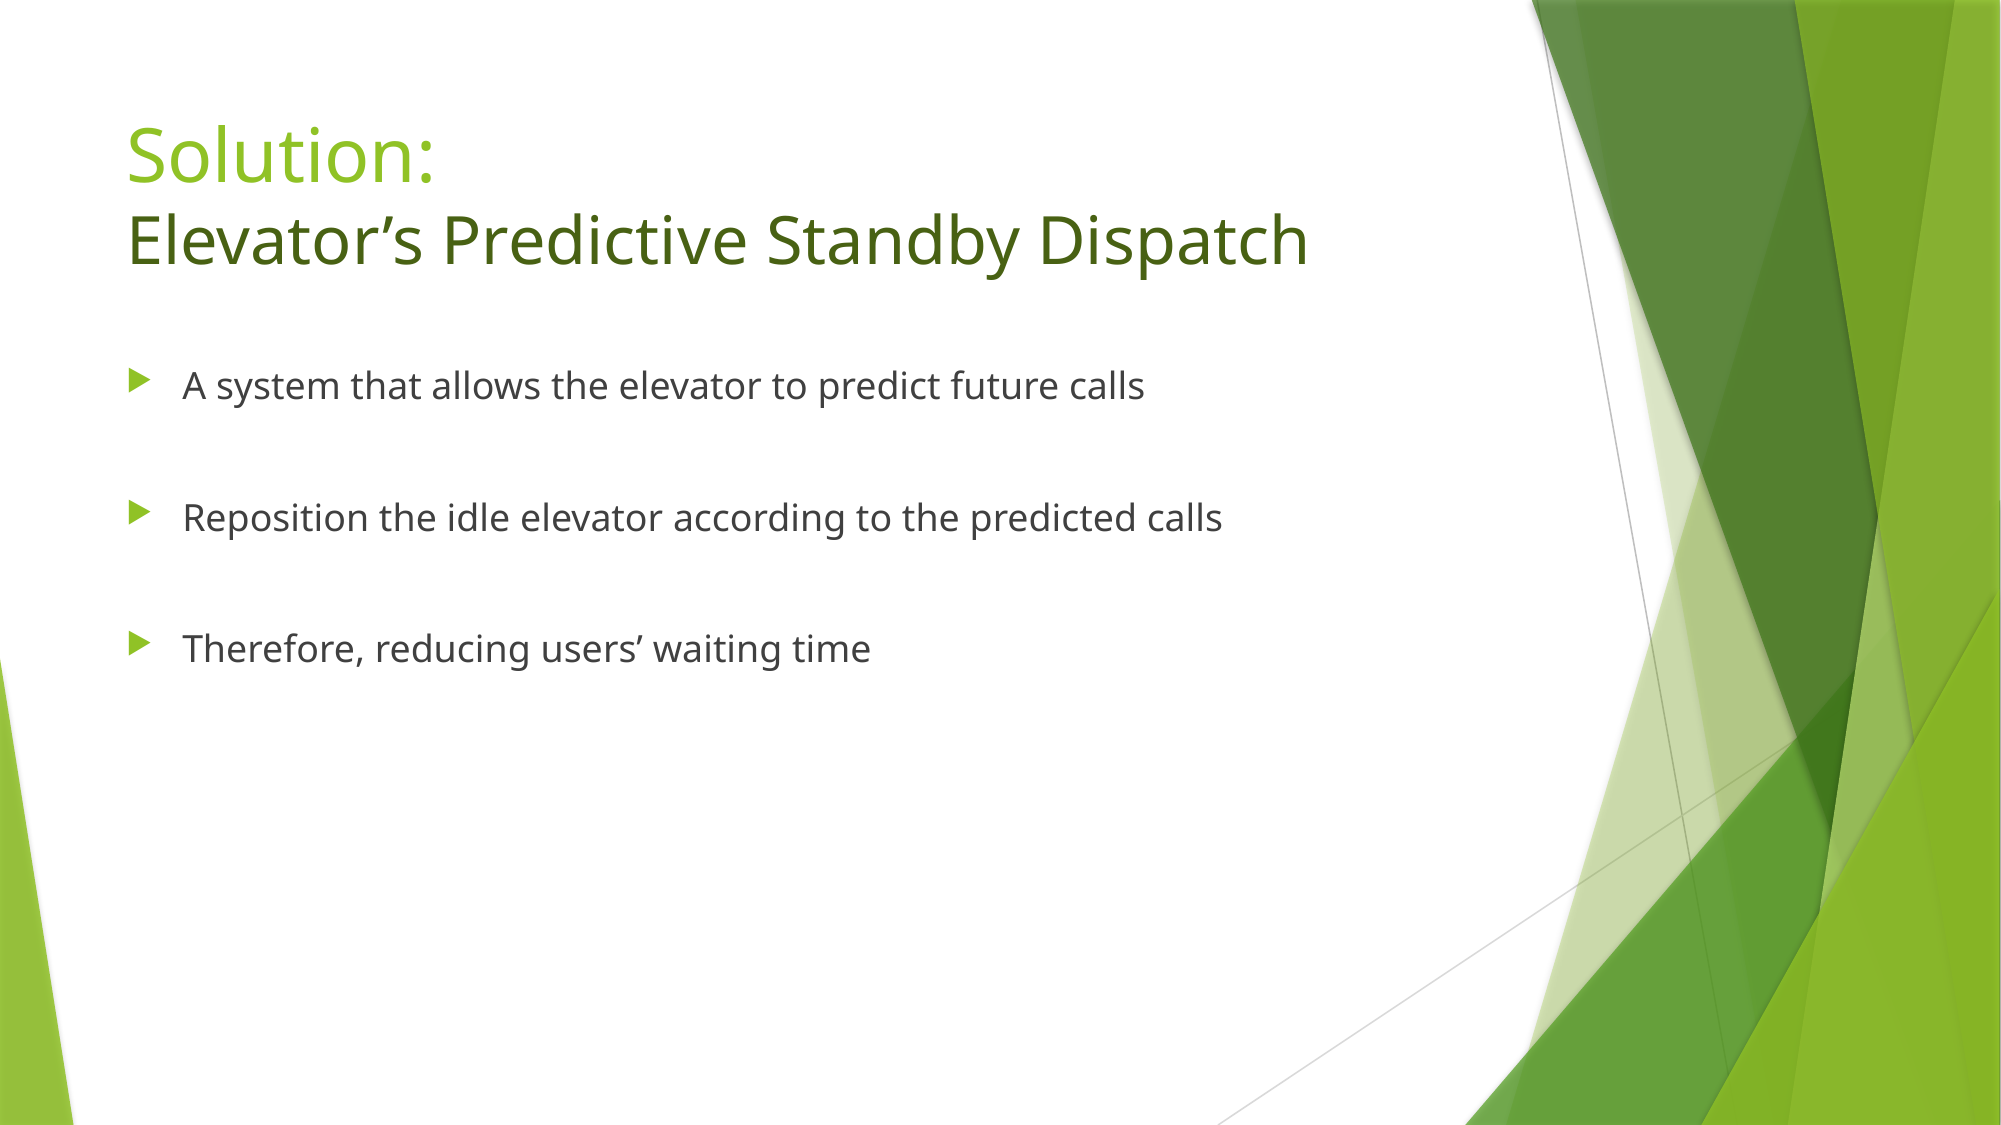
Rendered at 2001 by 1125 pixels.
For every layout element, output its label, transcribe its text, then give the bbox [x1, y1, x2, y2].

list A system that allows the elevator to predict future calls Reposition the idle elevator according to the predicted calls Therefore, reducing users’ waiting time [111, 354, 1522, 992]
title Solution: Elevator’s Predictive Standby Dispatch [111, 99, 1522, 317]
